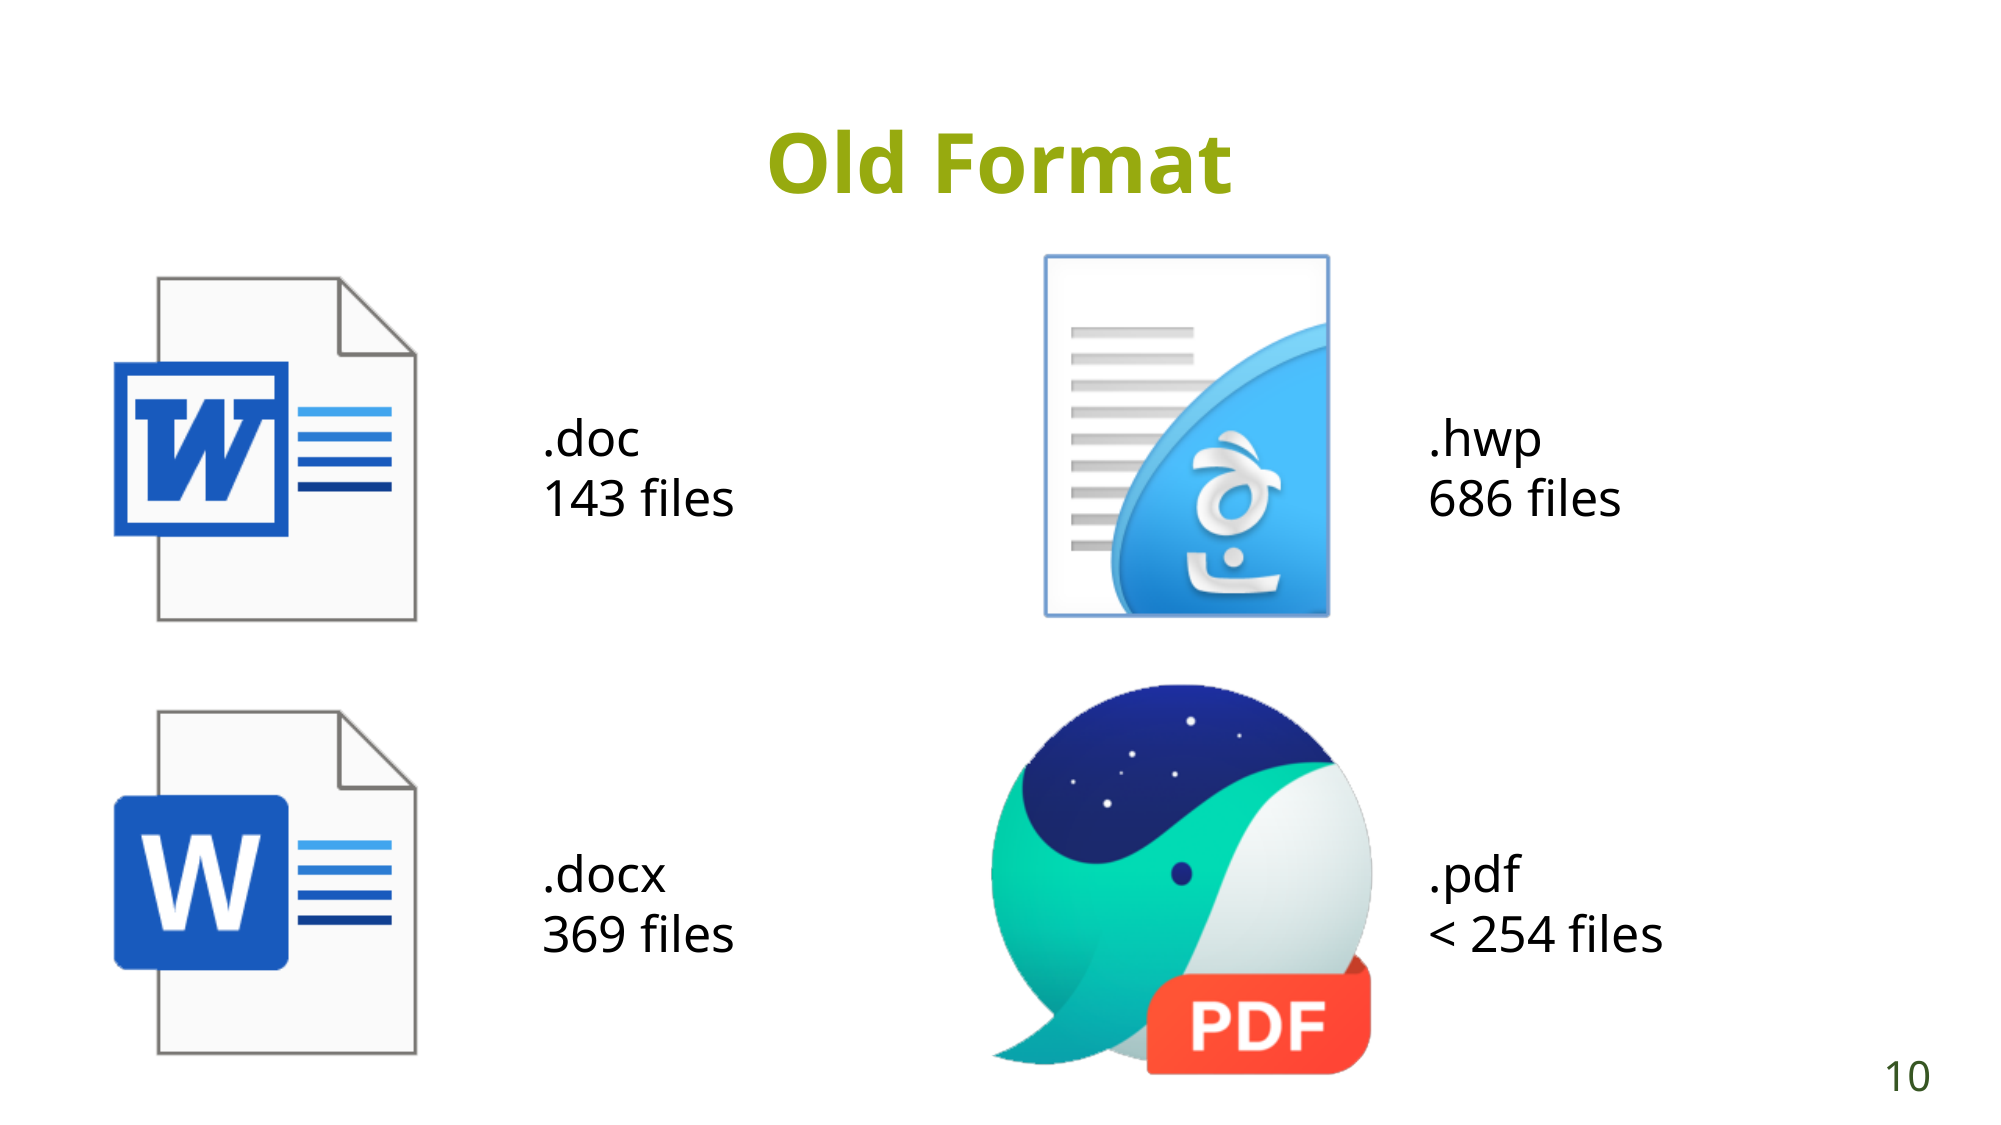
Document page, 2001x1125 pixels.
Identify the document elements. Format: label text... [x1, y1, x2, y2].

text_box .doc 143 files [528, 399, 889, 535]
picture [73, 236, 528, 1125]
text_box .pdf < 254 files [1414, 835, 1776, 970]
text_box .hwp 686 files [1414, 399, 1776, 535]
text_box .docx 369 files [528, 835, 889, 970]
text_box Old Format [0, 122, 2000, 210]
text_box 10 [1868, 1042, 1982, 1103]
picture [899, 236, 1414, 1125]
